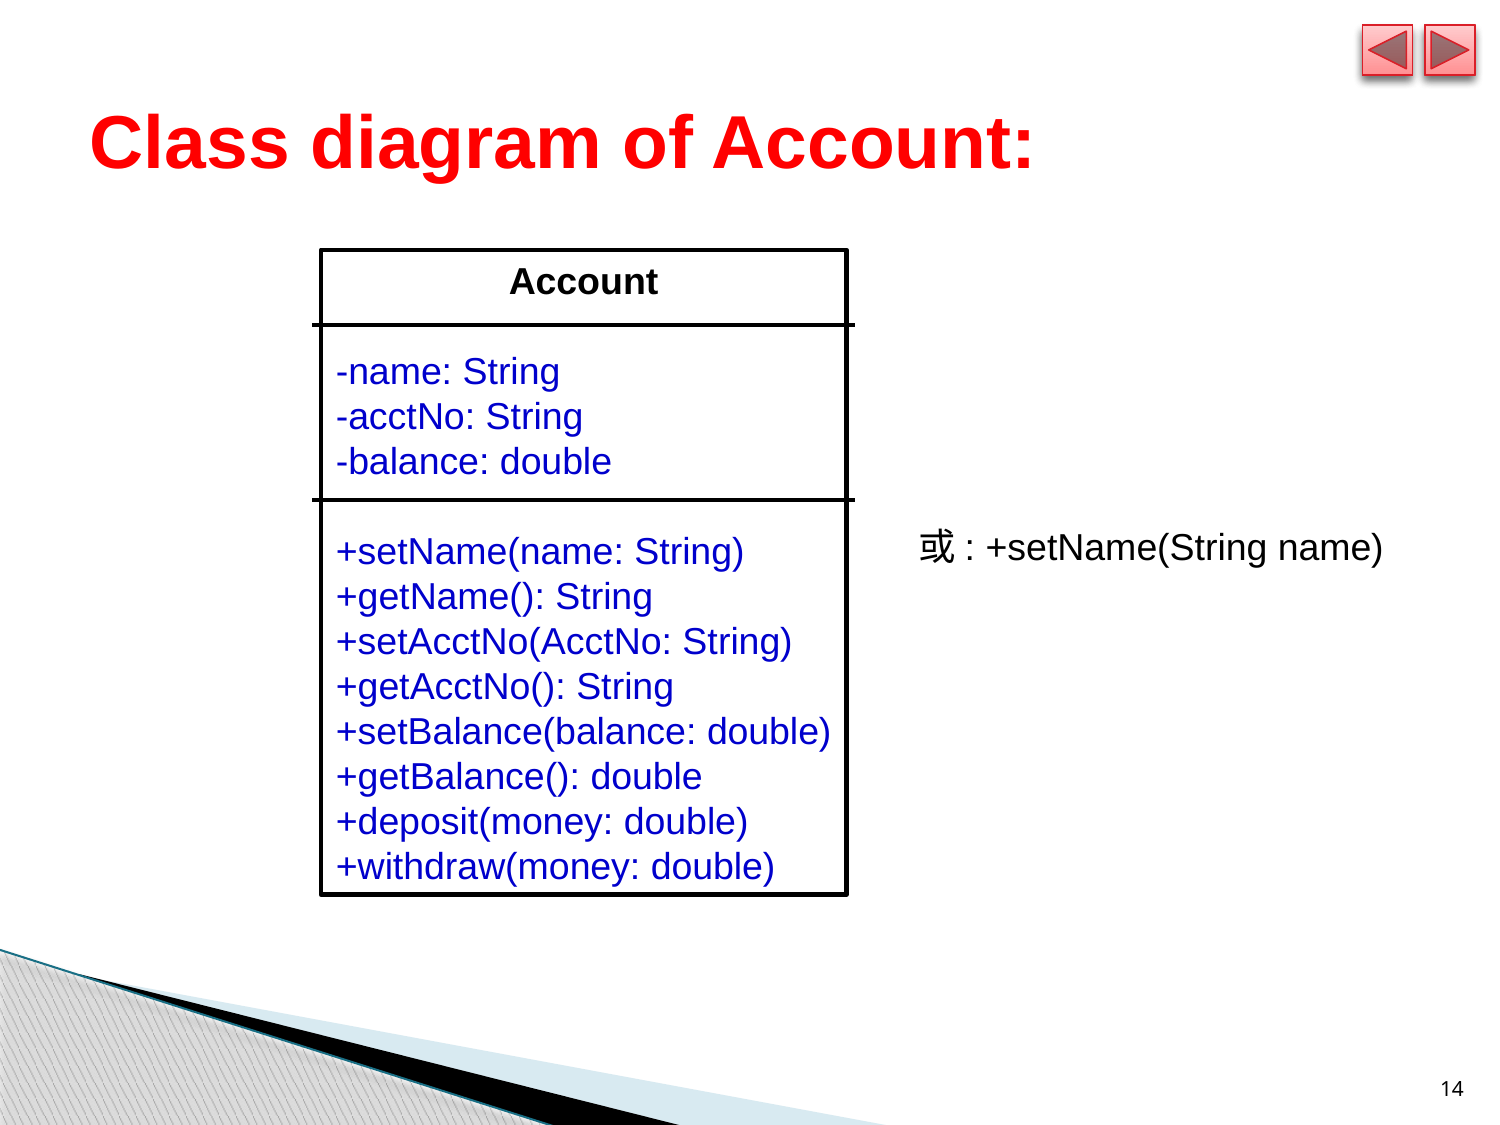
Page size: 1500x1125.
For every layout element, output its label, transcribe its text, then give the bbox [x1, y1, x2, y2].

slide_number 14 [1418, 1051, 1479, 1112]
text_box Account -name: String -acctNo: String -balance: double +setName(name: String) +getName(): String +setAcctNo(AcctNo: String) +getAcctNo(): String +setBalance(balance: double) +getBalance(): double +deposit(money: double) +withdraw(money: double) [321, 336, 847, 498]
text_box Account -name: String -acctNo: String -balance: double +setName(name: String) +getName(): String +setAcctNo(AcctNo: String) +getAcctNo(): String +setBalance(balance: double) +getBalance(): double +deposit(money: double) +withdraw(money: double) [321, 511, 847, 895]
text_box Account -name: String -acctNo: String -balance: double +setName(name: String) +getName(): String +setAcctNo(AcctNo: String) +getAcctNo(): String +setBalance(balance: double) +getBalance(): double +deposit(money: double) +withdraw(money: double) [321, 249, 847, 323]
text_box 或: +setName(String name) [903, 515, 1400, 575]
title Class diagram of Account: [75, 45, 1425, 233]
